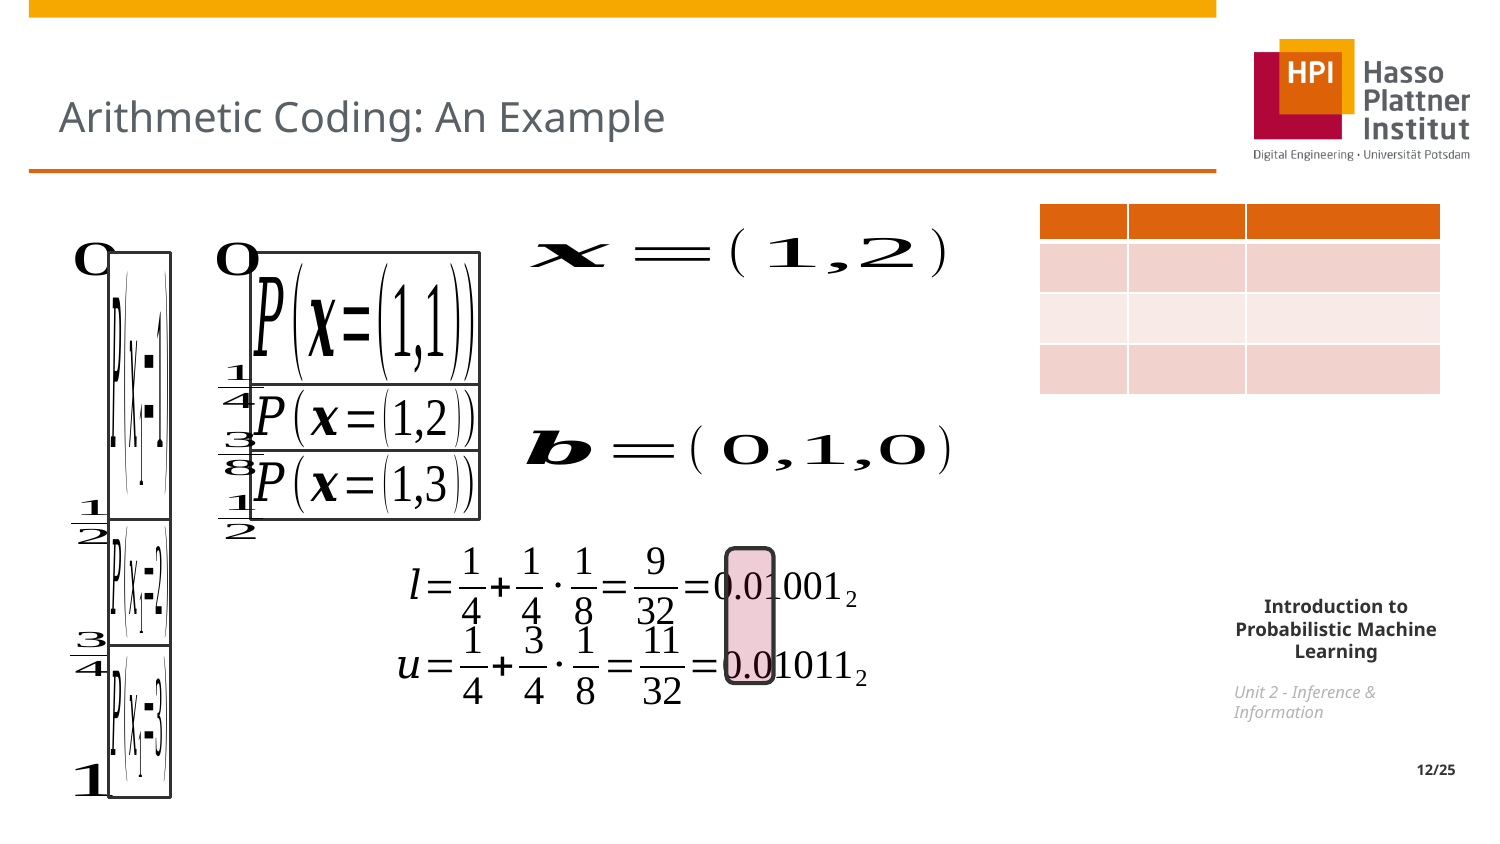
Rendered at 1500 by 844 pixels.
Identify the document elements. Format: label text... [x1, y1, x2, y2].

text_box [724, 546, 776, 686]
picture [1254, 39, 1470, 161]
title Arithmetic Coding: An Example [58, 17, 1187, 170]
